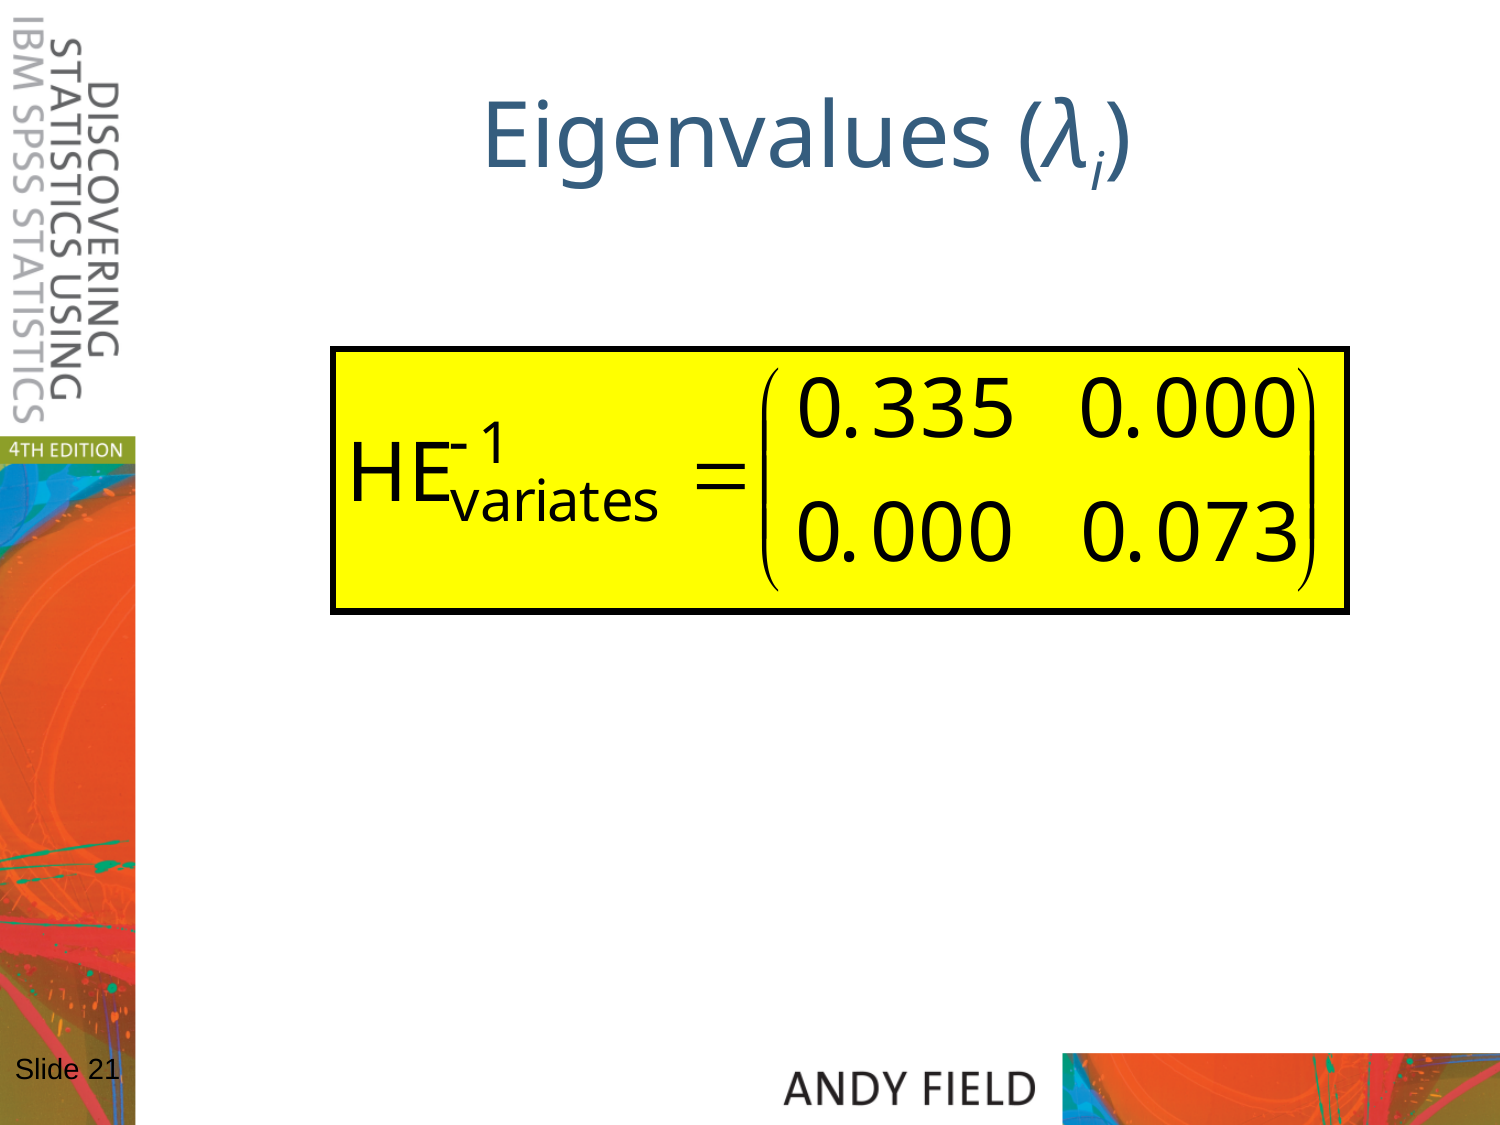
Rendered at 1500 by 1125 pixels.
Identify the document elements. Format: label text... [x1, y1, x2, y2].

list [336, 352, 1345, 609]
slide_number Slide 21 [0, 1042, 141, 1103]
title Eigenvalues (λi) [187, 45, 1425, 233]
